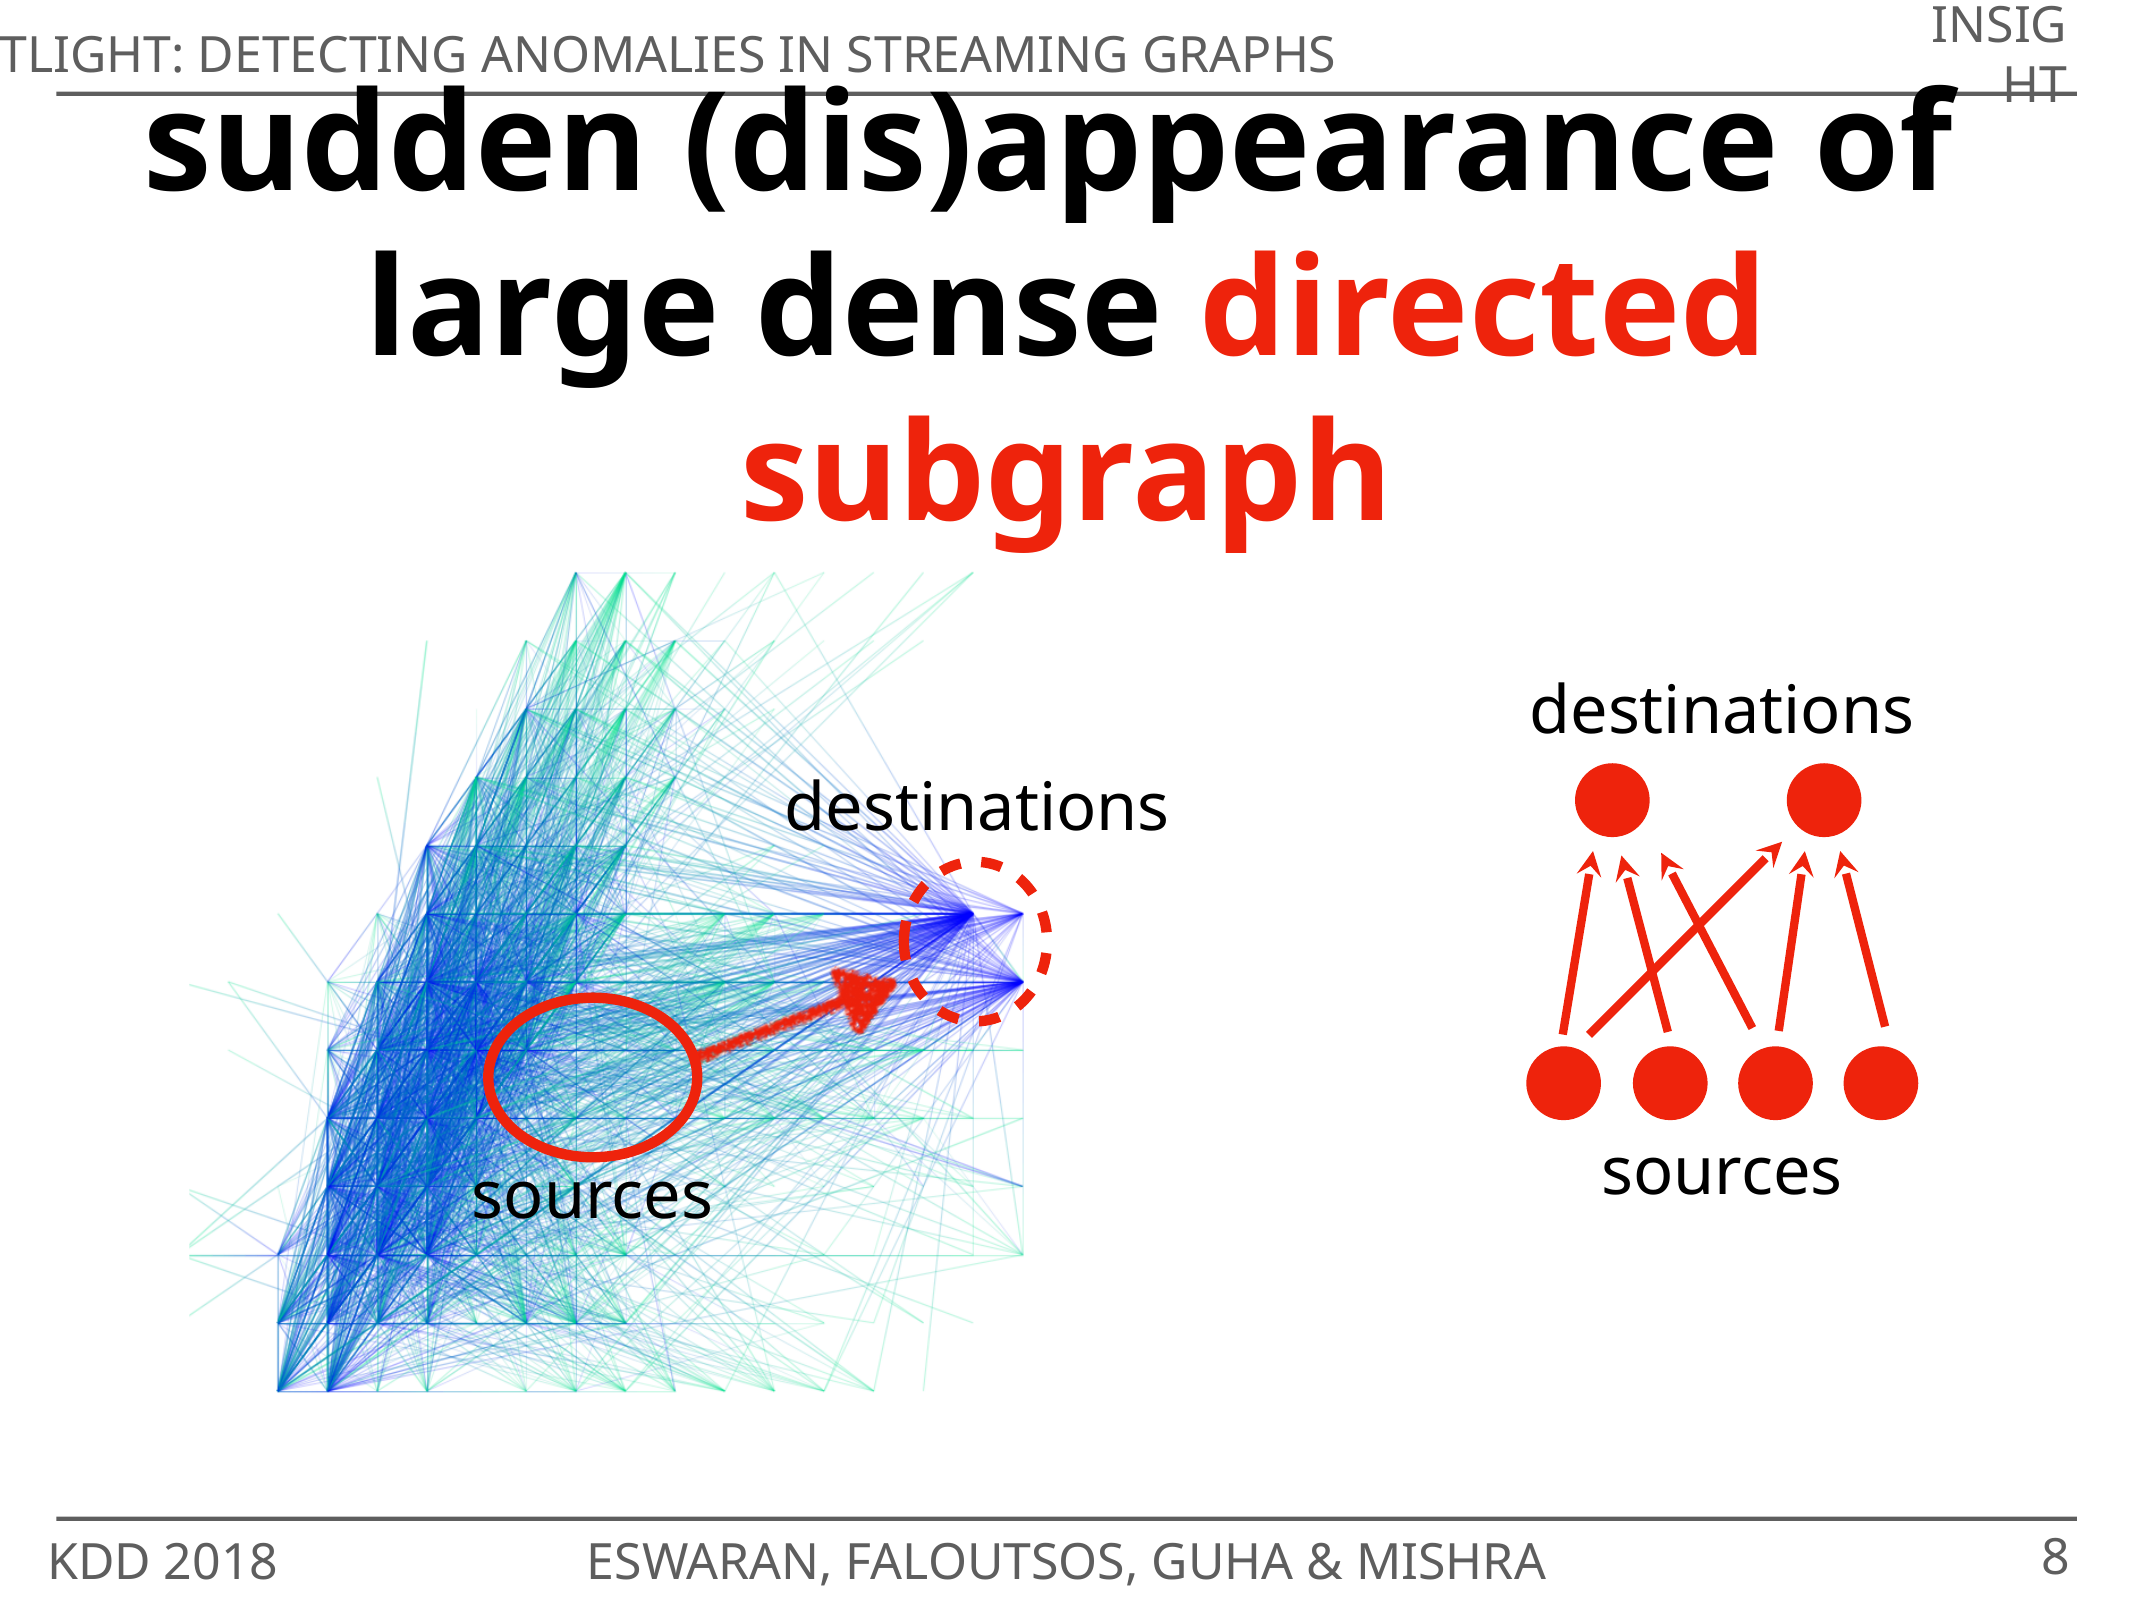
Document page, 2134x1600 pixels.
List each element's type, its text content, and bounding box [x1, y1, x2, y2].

title sudden (dis)appearance of large dense directed subgraph [77, 103, 2057, 498]
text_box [667, 841, 796, 997]
list INSIGHT [1902, 8, 2077, 96]
slide_number 8 [2032, 1516, 2078, 1600]
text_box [471, 997, 1919, 1253]
picture [189, 562, 1036, 1412]
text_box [796, 645, 1904, 1022]
